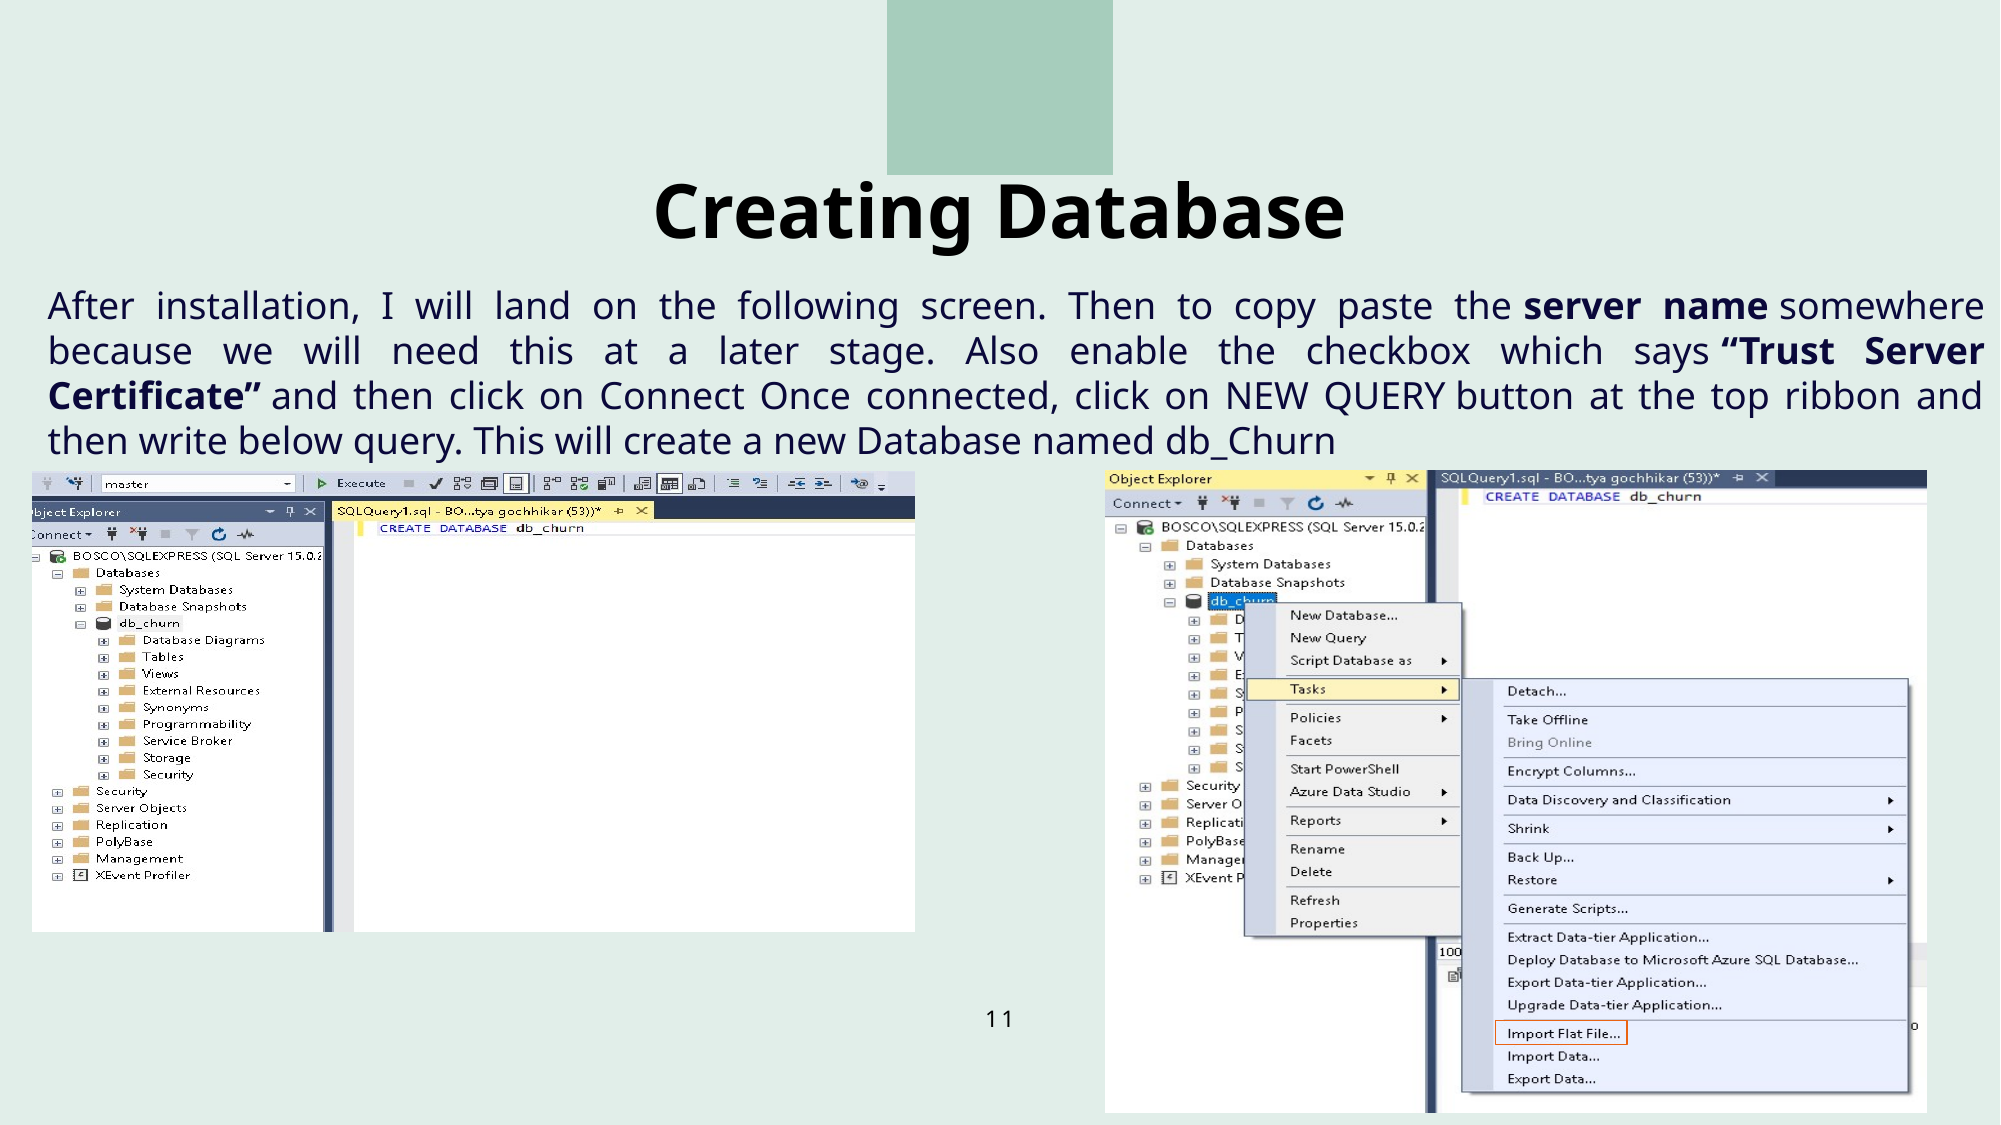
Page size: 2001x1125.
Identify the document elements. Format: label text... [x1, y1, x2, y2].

title Creating Database [559, 85, 1441, 274]
picture [32, 471, 915, 932]
text_box After installation, I will land on the following screen. Then to copy paste the server name somewhere because we will need this at a later stage. Also enable the checkbox which says “Trust Server Certificate” and then click on Connect Once connected, click on NEW QUERY button at the top ribbon and then write below query. This will create a new Database named db_Churn [32, 274, 2000, 470]
slide_number 11 [908, 916, 1092, 1125]
picture [1105, 470, 1927, 1113]
